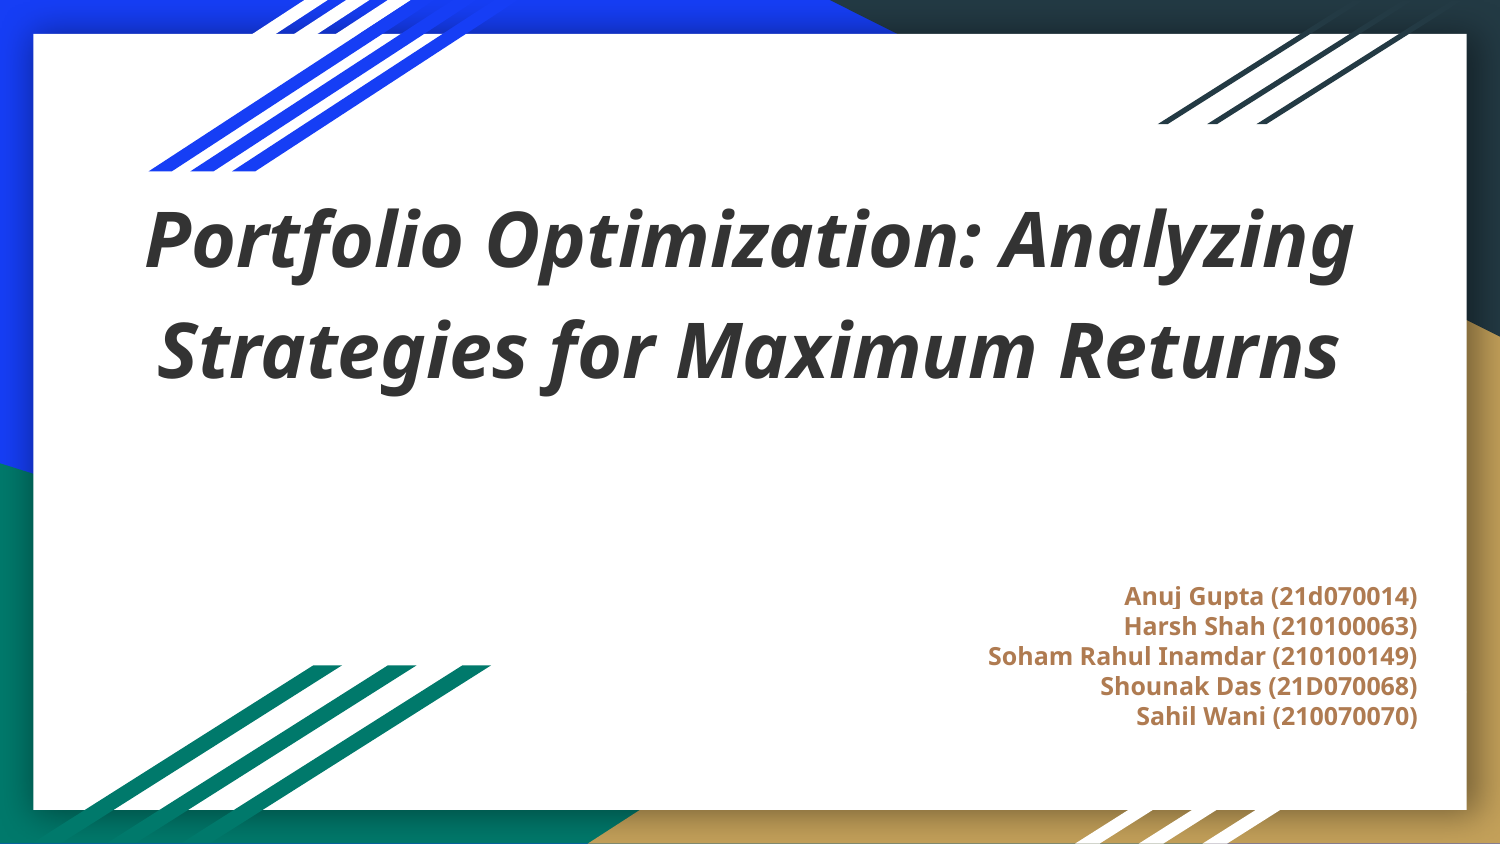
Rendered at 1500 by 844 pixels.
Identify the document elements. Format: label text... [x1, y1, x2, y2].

text_box Anuj Gupta (21d070014) Harsh Shah (210100063) Soham Rahul Inamdar (210100149) Shounak Das (21D070068) Sahil Wani (210070070) [888, 565, 1434, 741]
title Portfolio Optimization: Analyzing Strategies for Maximum Returns [51, 207, 1449, 363]
